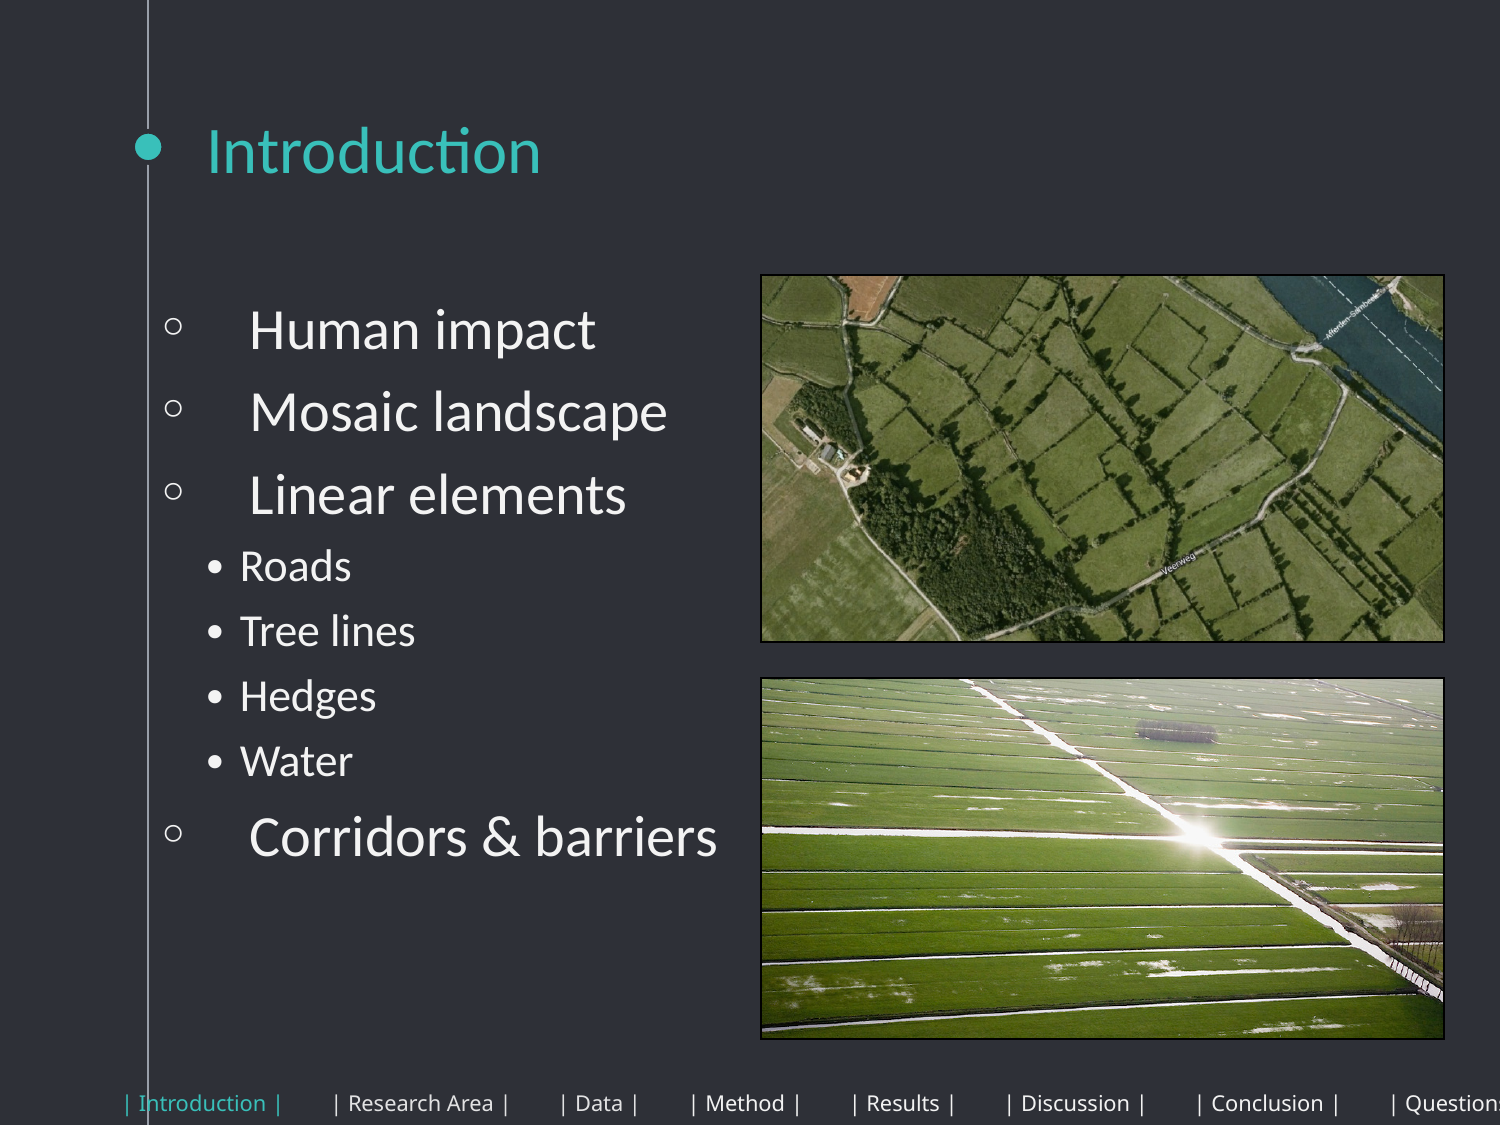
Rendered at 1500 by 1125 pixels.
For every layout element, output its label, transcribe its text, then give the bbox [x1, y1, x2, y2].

picture [761, 678, 1444, 1039]
title Introduction [191, 125, 1317, 202]
list Human impact Mosaic landscape Linear elements ∙ Roads ∙ Tree lines ∙ Hedges ∙ Water Corridors & barriers [124, 275, 1250, 1082]
picture [761, 275, 1444, 642]
text_box | Introduction | | Research Area | | Data | | Method | | Results | | Discussion | | Conclusion | | Questions | [0, 1082, 1500, 1123]
